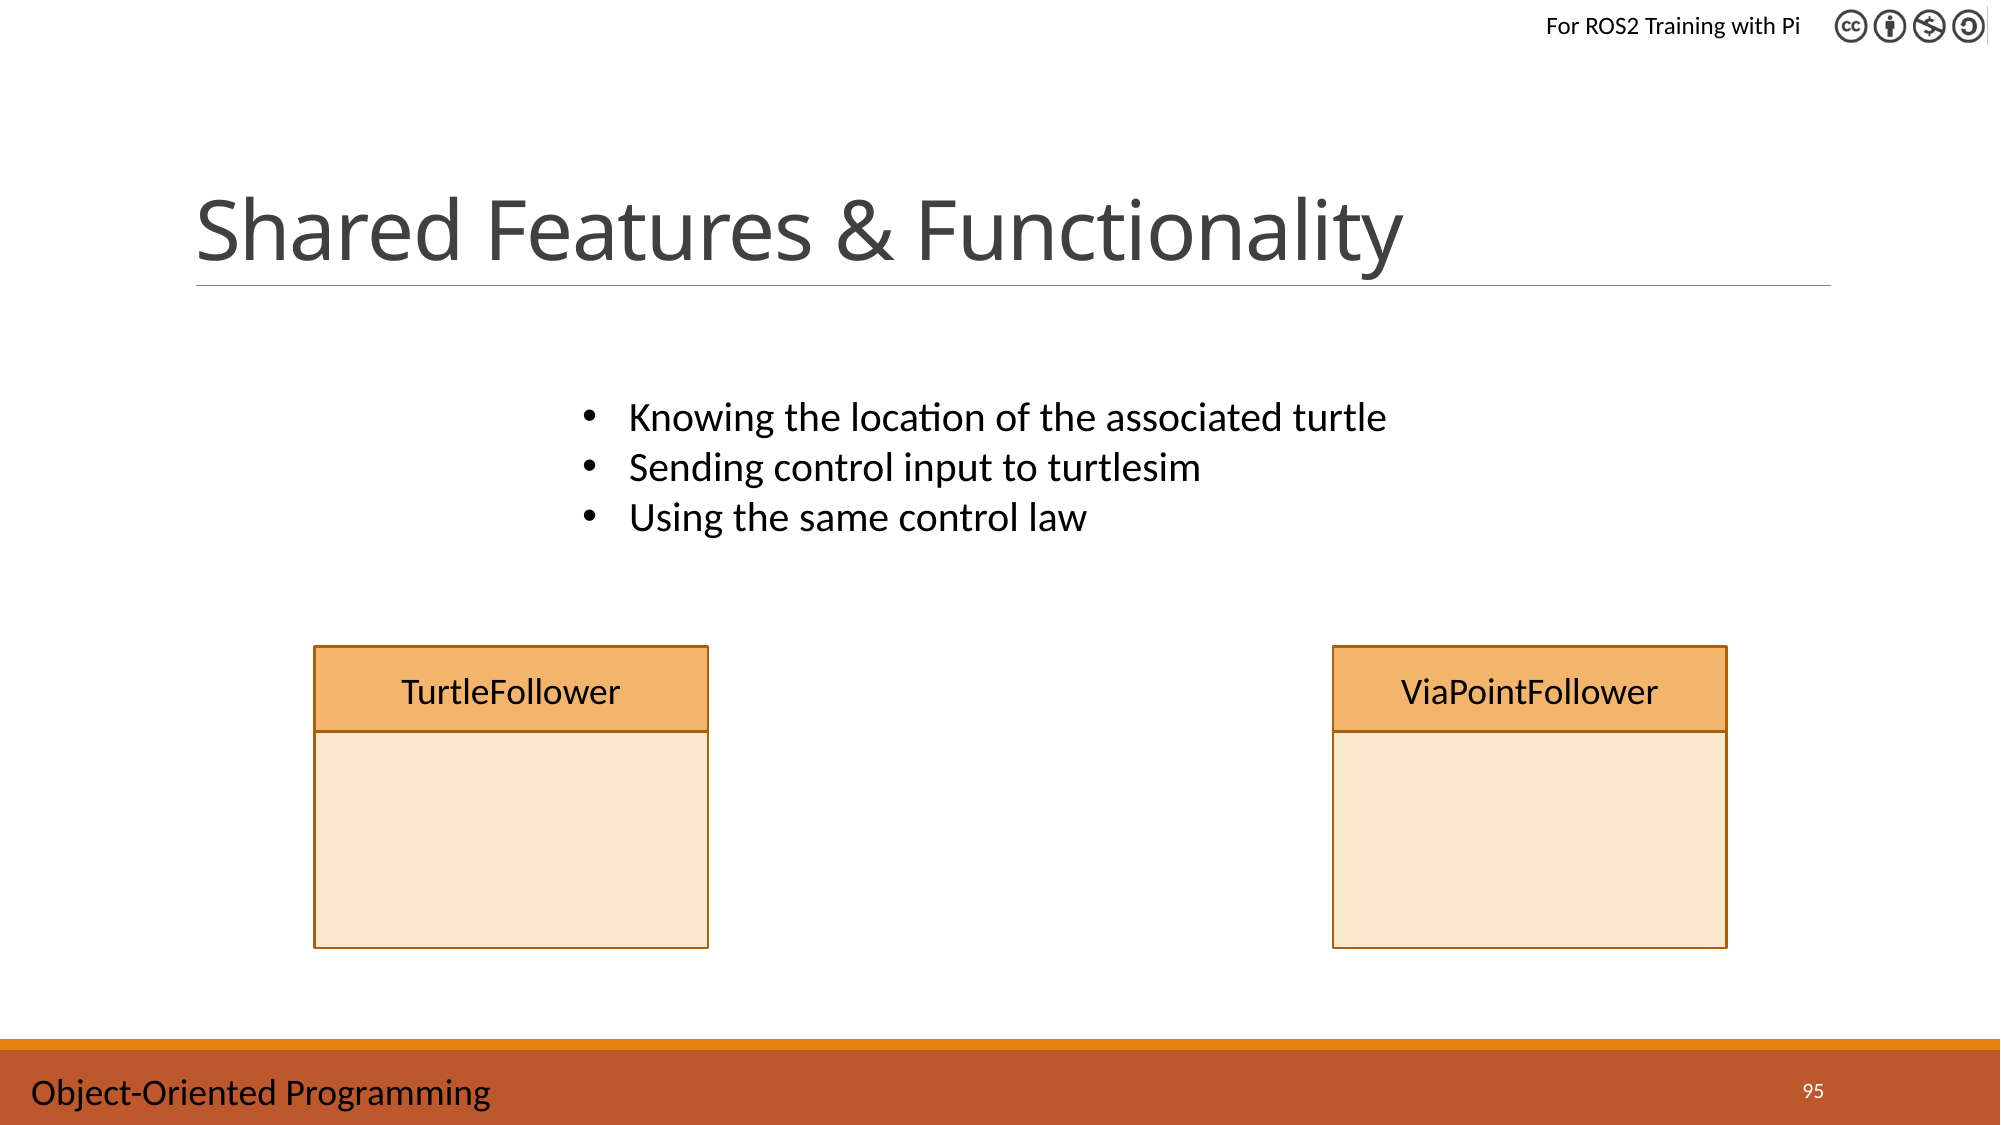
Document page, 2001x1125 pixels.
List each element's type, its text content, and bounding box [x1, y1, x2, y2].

text_box For ROS2 Training with Pi [1531, 1, 1889, 47]
picture [1828, 6, 2001, 46]
text_box Object-Oriented Programming [16, 1060, 670, 1121]
text_box TurtleFollower [313, 645, 709, 731]
text_box Knowing the location of the associated turtle Sending control input to turtlesim Using the same control law [567, 382, 1465, 548]
text_box ViaPointFollower [1332, 645, 1728, 731]
text_box [313, 731, 709, 949]
title Shared Features & Functionality [180, 47, 1830, 285]
slide_number 95 [1624, 1059, 1840, 1120]
text_box [1332, 731, 1728, 949]
